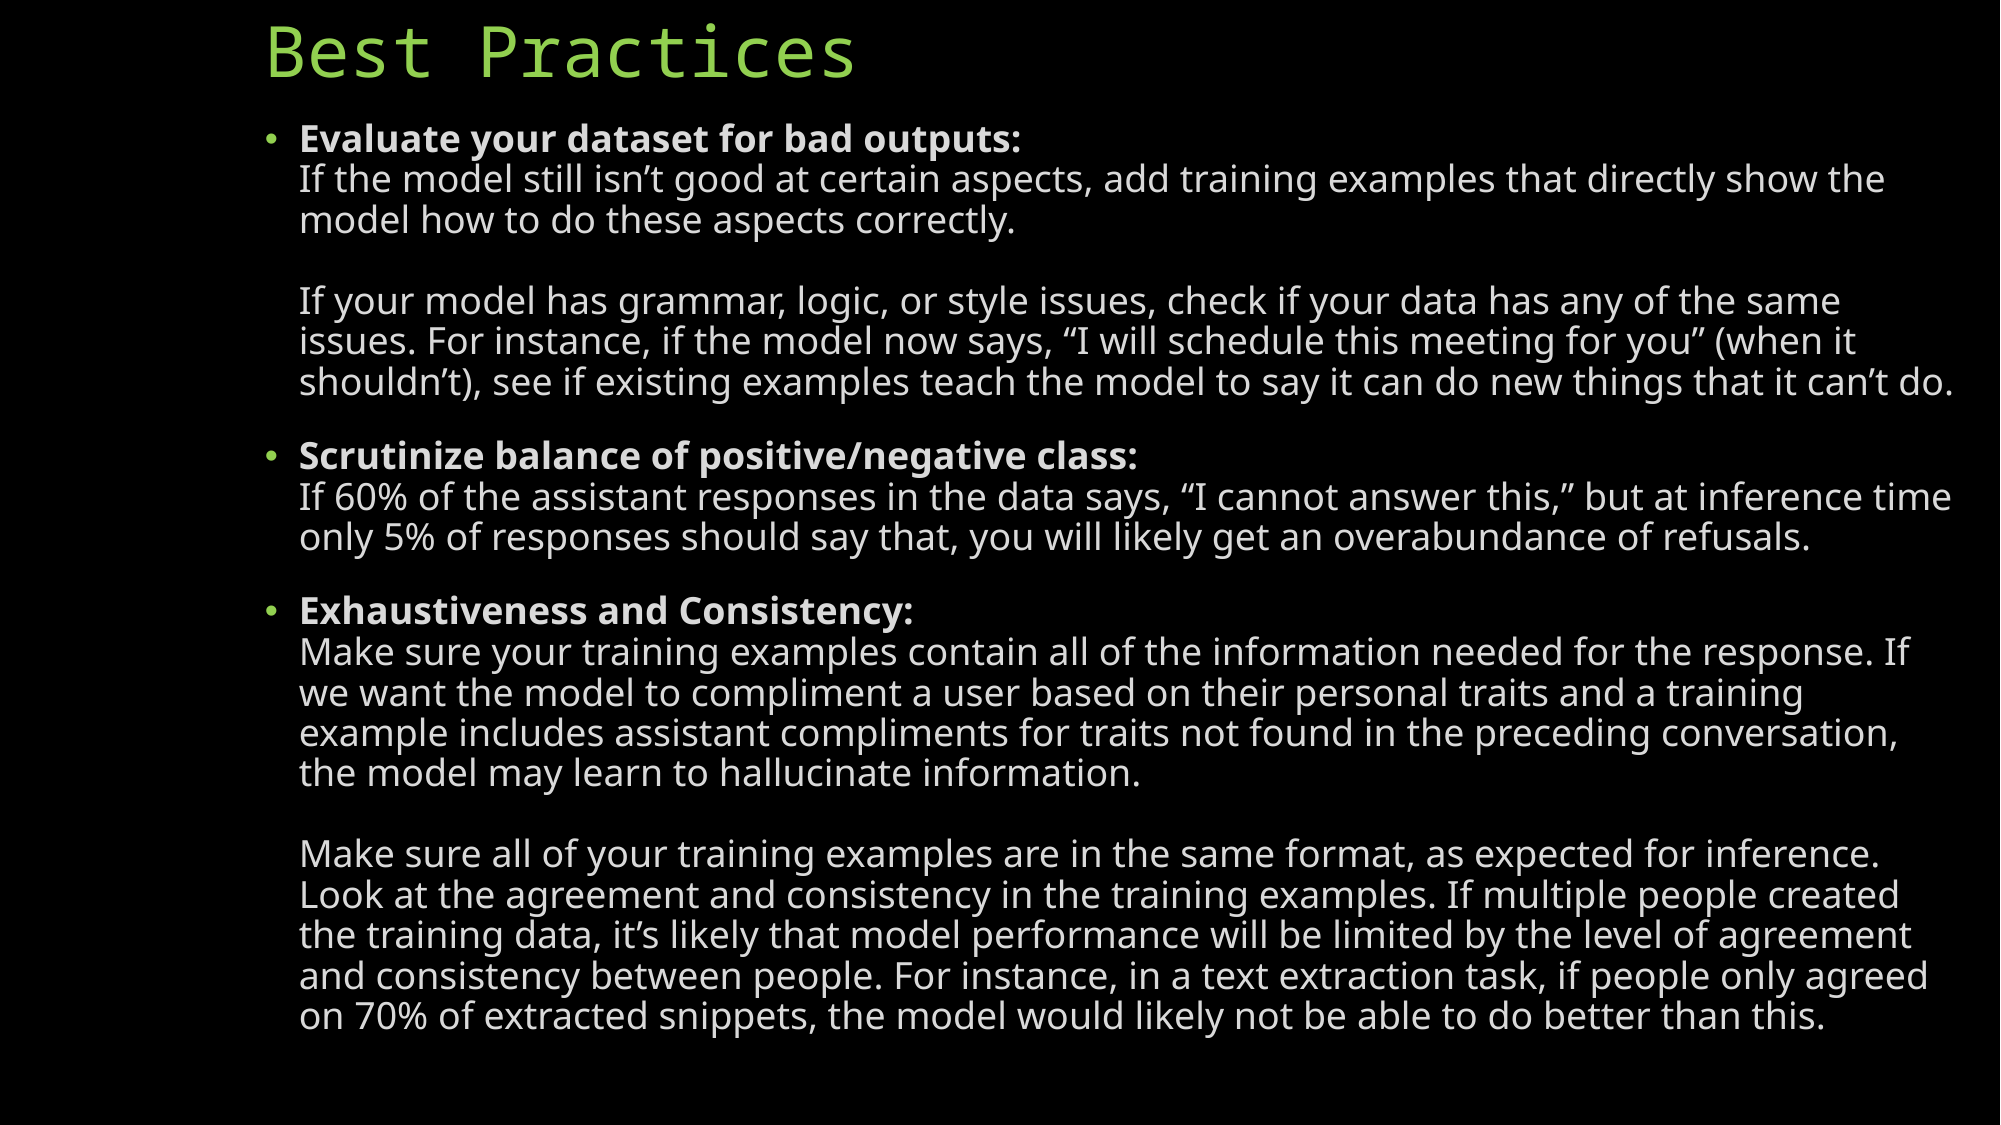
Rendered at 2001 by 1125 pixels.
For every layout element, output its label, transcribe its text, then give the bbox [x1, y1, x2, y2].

list Evaluate your dataset for bad outputs: If the model still isn’t good at certain aspects, add training examples that directly show the model how to do these aspects correctly. If your model has grammar, logic, or style issues, check if your data has any of the same issues. For instance, if the model now says, “I will schedule this meeting for you” (when it shouldn’t), see if existing examples teach the model to say it can do new things that it can’t do. Scrutinize balance of positive/negative class: If 60% of the assistant responses in the data says, “I cannot answer this,” but at inference time only 5% of responses should say that, you will likely get an overabundance of refusals. Exhaustiveness and Consistency: Make sure your training examples contain all of the information needed for the response. If we want the model to compliment a user based on their personal traits and a training example includes assistant compliments for traits not found in the preceding conversation, the model may learn to hallucinate information. Make sure all of your training examples are in the same format, as expected for inference. Look at the agreement and consistency in the training examples. If multiple people created the training data, it’s likely that model performance will be limited by the level of agreement and consistency between people. For instance, in a text extraction task, if people only agreed on 70% of extracted snippets, the model would likely not be able to do better than this. [249, 112, 1975, 1075]
title Best Practices [249, 0, 1750, 100]
